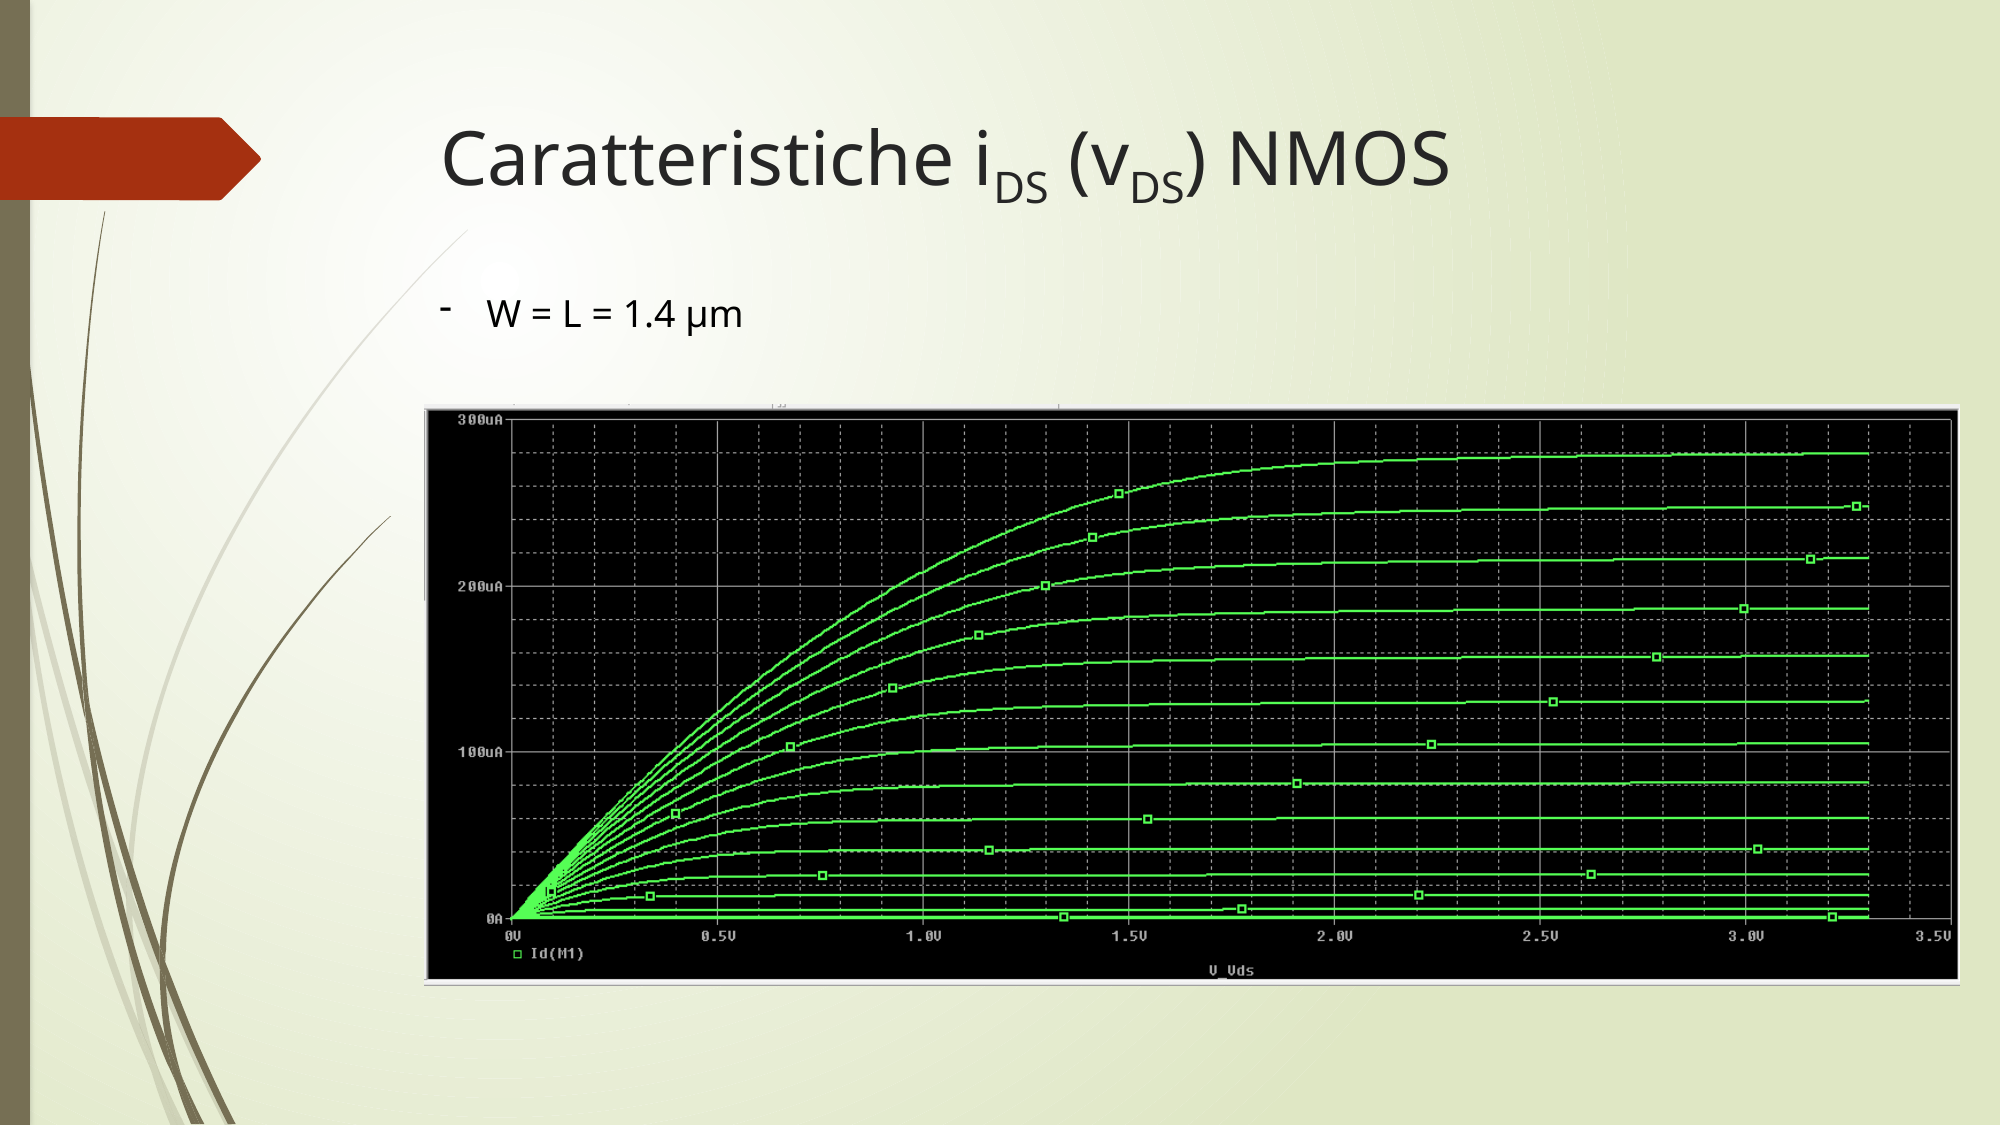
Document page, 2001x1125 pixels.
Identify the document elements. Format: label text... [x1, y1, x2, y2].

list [424, 404, 1961, 986]
text_box W = L = 1.4 µm [424, 282, 1484, 342]
title Caratteristiche iDS (vDS) NMOS [425, 102, 1888, 313]
